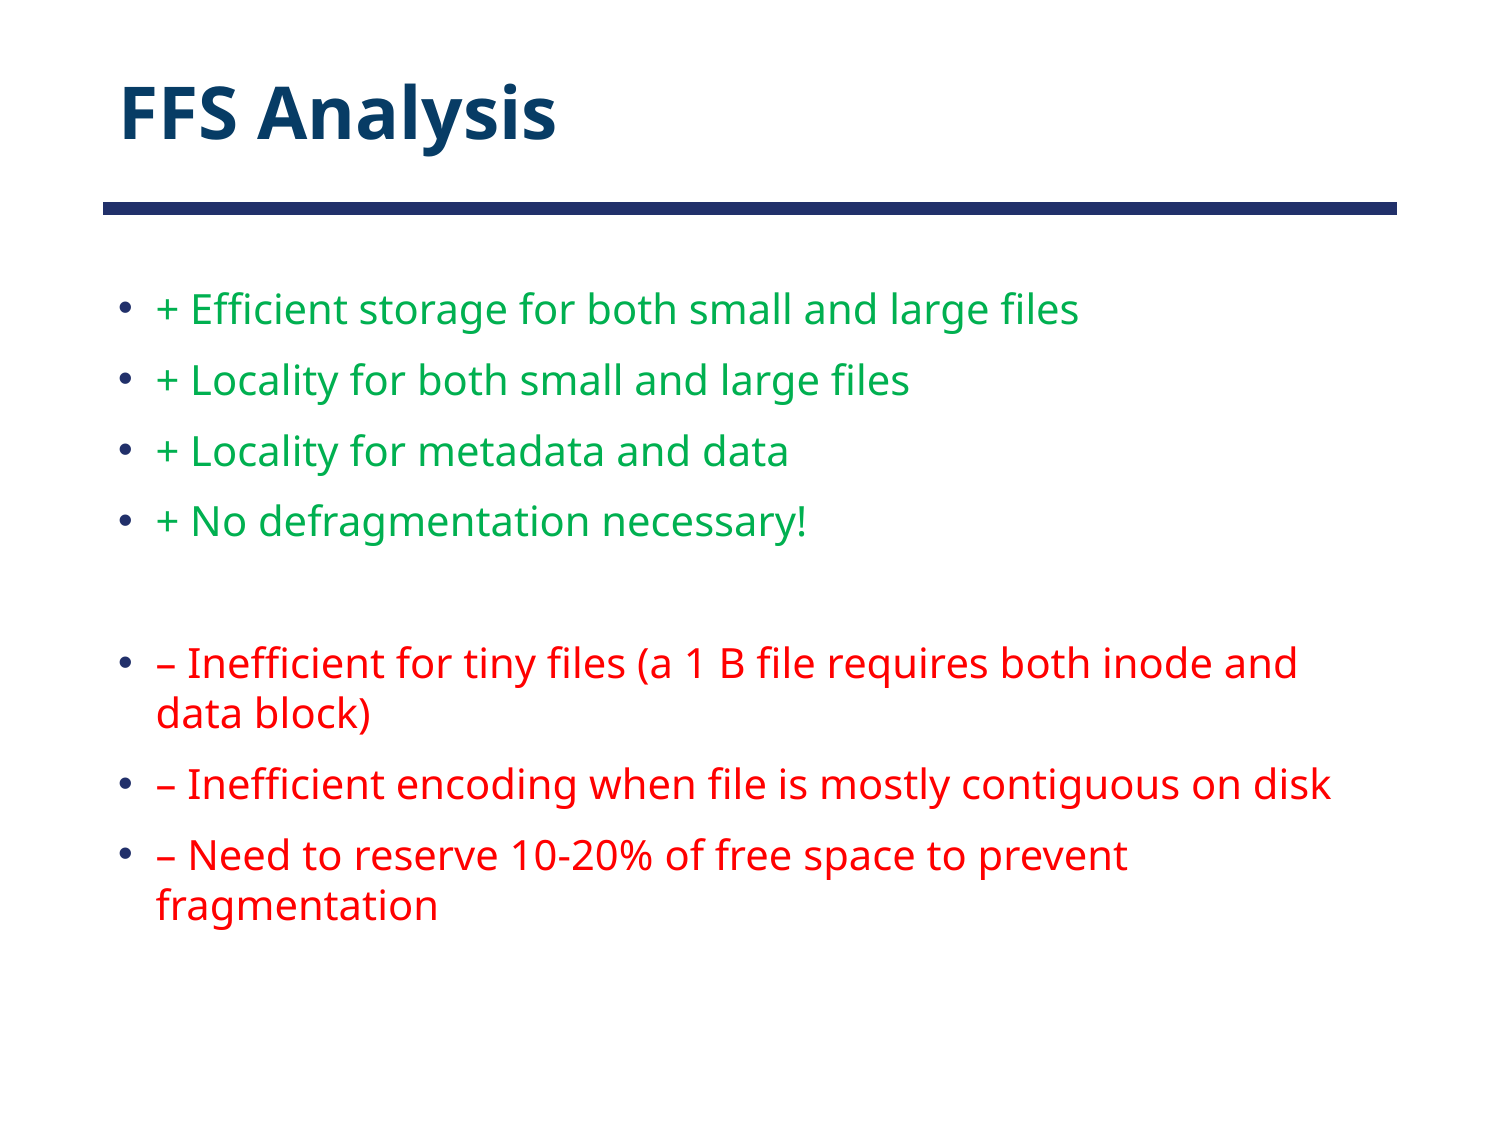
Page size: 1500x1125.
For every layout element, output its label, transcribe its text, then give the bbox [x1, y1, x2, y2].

list + Efficient storage for both small and large files + Locality for both small and large files + Locality for metadata and data + No defragmentation necessary! – Inefficient for tiny files (a 1 B file requires both inode and data block) – Inefficient encoding when file is mostly contiguous on disk – Need to reserve 10-20% of free space to prevent fragmentation [103, 275, 1397, 1091]
title FFS Analysis [103, 34, 1397, 197]
